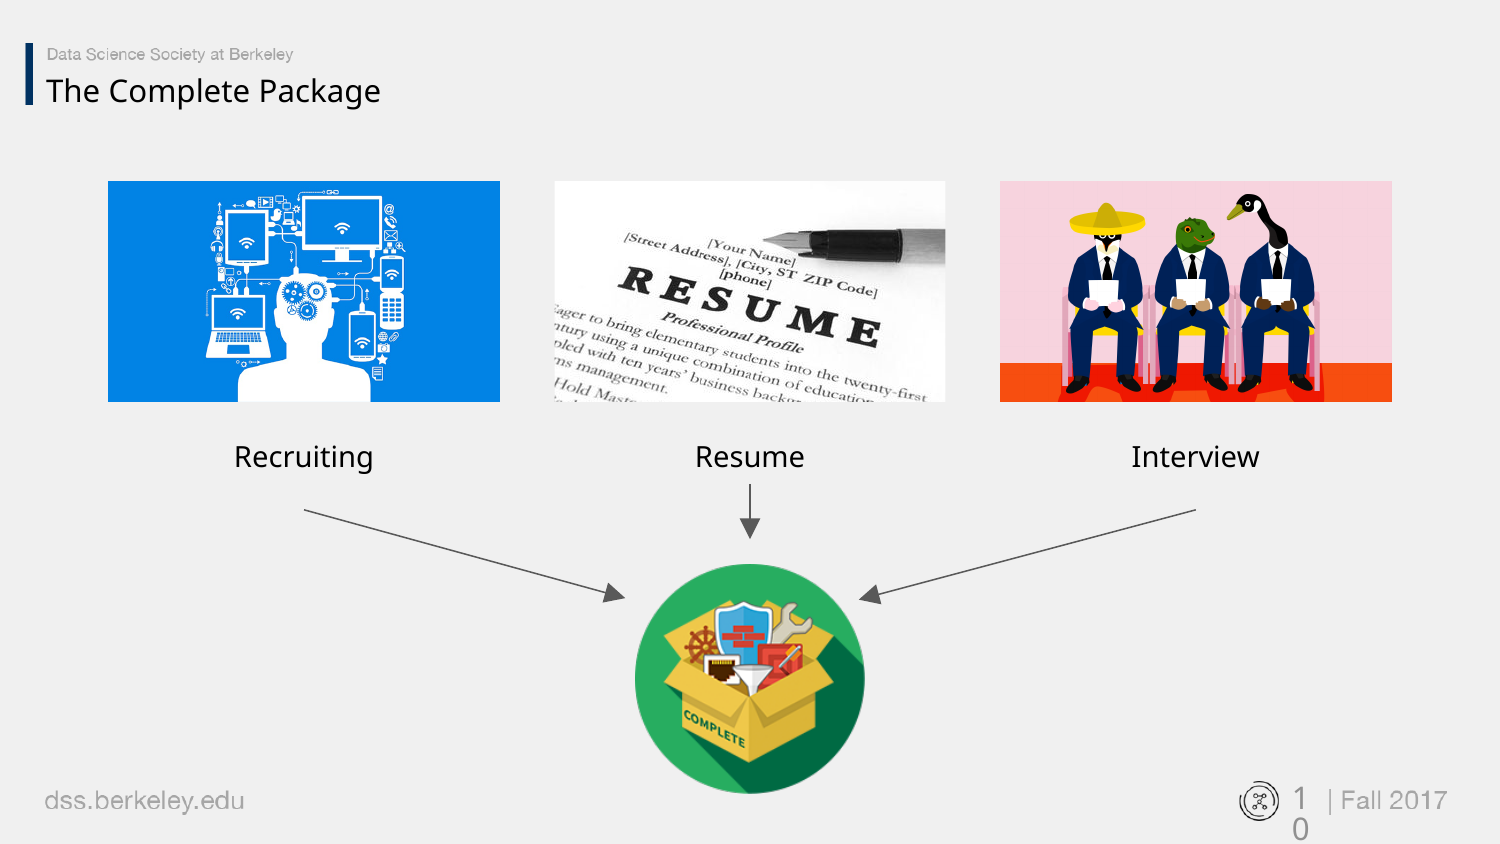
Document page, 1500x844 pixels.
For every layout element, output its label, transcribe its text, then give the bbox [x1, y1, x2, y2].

slide_number ‹#› [1276, 777, 1319, 822]
text_box Recruiting [108, 409, 500, 510]
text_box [303, 509, 626, 599]
text_box Resume [554, 409, 946, 510]
picture [0, 0, 1500, 844]
text_box The Complete Package [40, 68, 568, 113]
text_box Interview [1000, 409, 1392, 510]
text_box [858, 509, 1197, 600]
